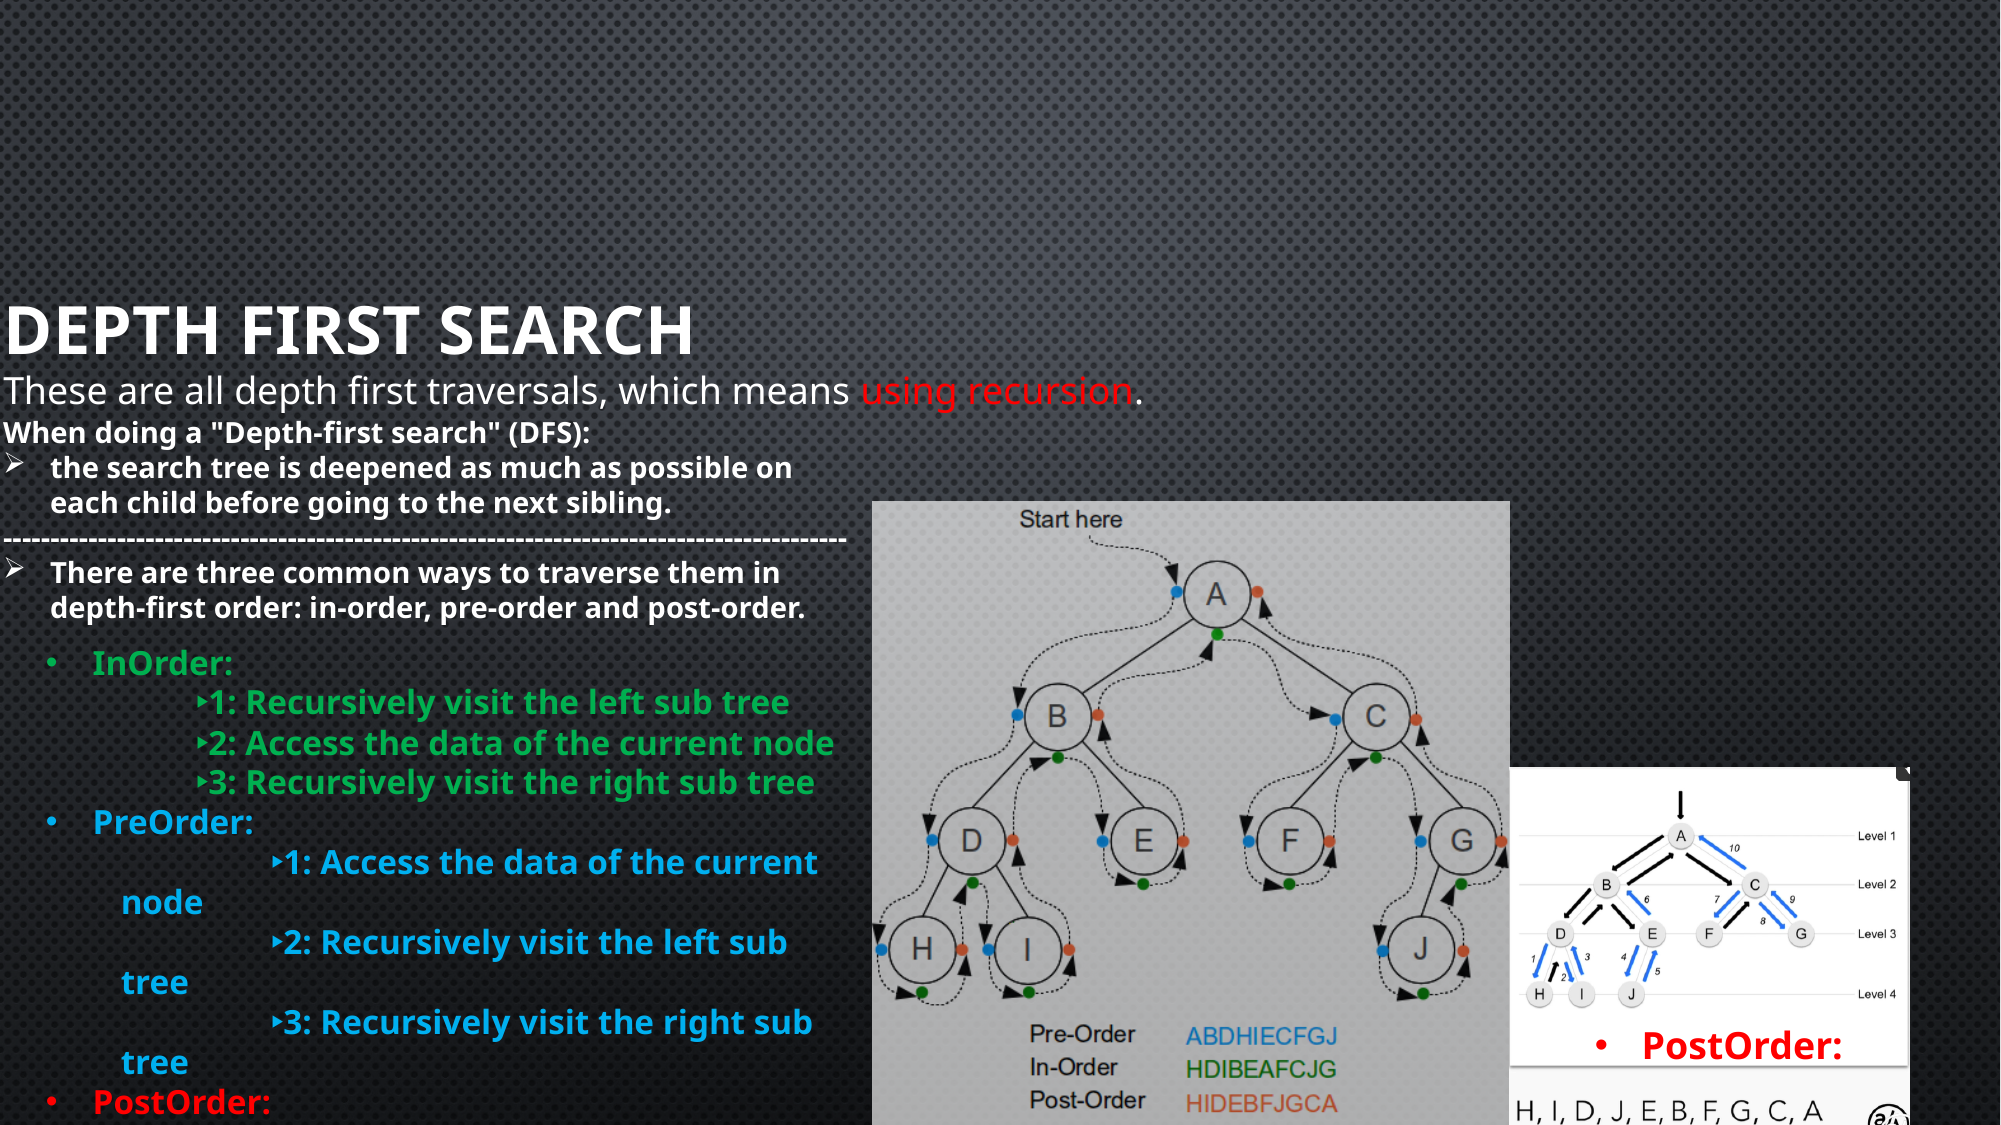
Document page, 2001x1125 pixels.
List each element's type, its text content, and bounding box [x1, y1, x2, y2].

picture [872, 501, 1910, 1125]
text_box When doing a "Depth-first search" (DFS): the search tree is deepened as much as possible on each child before going to the next sibling. ----------------------------------------------------------------------------------------- There are three common ways to traverse them in depth-first order: in-order, pre-order and post-order. [0, 465, 877, 632]
text_box These are all depth first traversals, which means using recursion. [0, 360, 1329, 465]
text_box InOrder: ‣1: Recursively visit the left sub tree ‣2: Access the data of the current node ‣3: Recursively visit the right sub tree PreOrder: ‣1: Access the data of the current node ‣2: Recursively visit the left sub tree ‣3: Recursively visit the right sub tree PostOrder: ‣1: Recursively visit the left sub tree ‣2: Recursively visit the right sub tree ‣3: Access the data of the current node [31, 634, 857, 1125]
title Depth First Search [0, 247, 943, 360]
